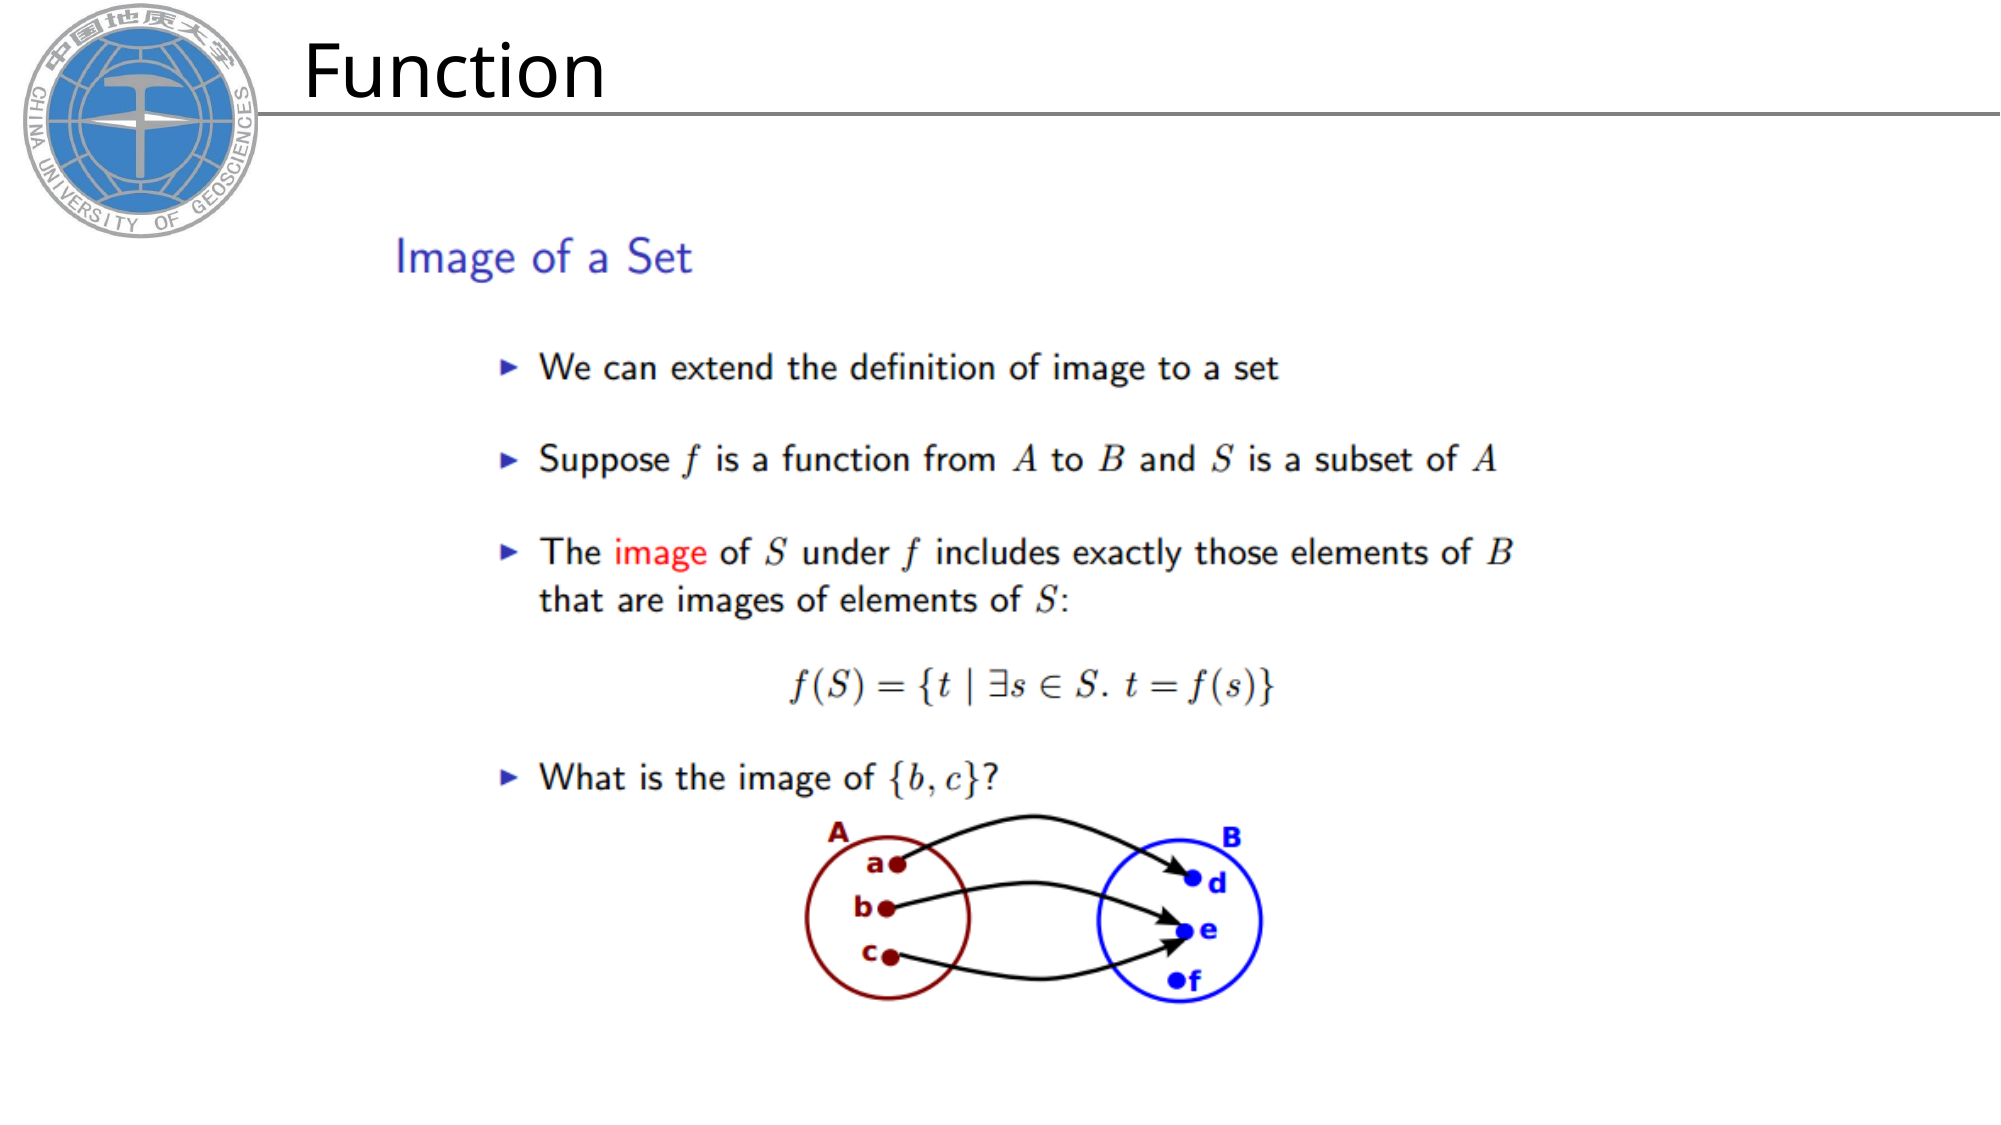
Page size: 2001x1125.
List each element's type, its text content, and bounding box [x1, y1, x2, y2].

text_box Function [287, 15, 1233, 120]
picture [21, 3, 258, 239]
picture [381, 217, 1573, 1022]
